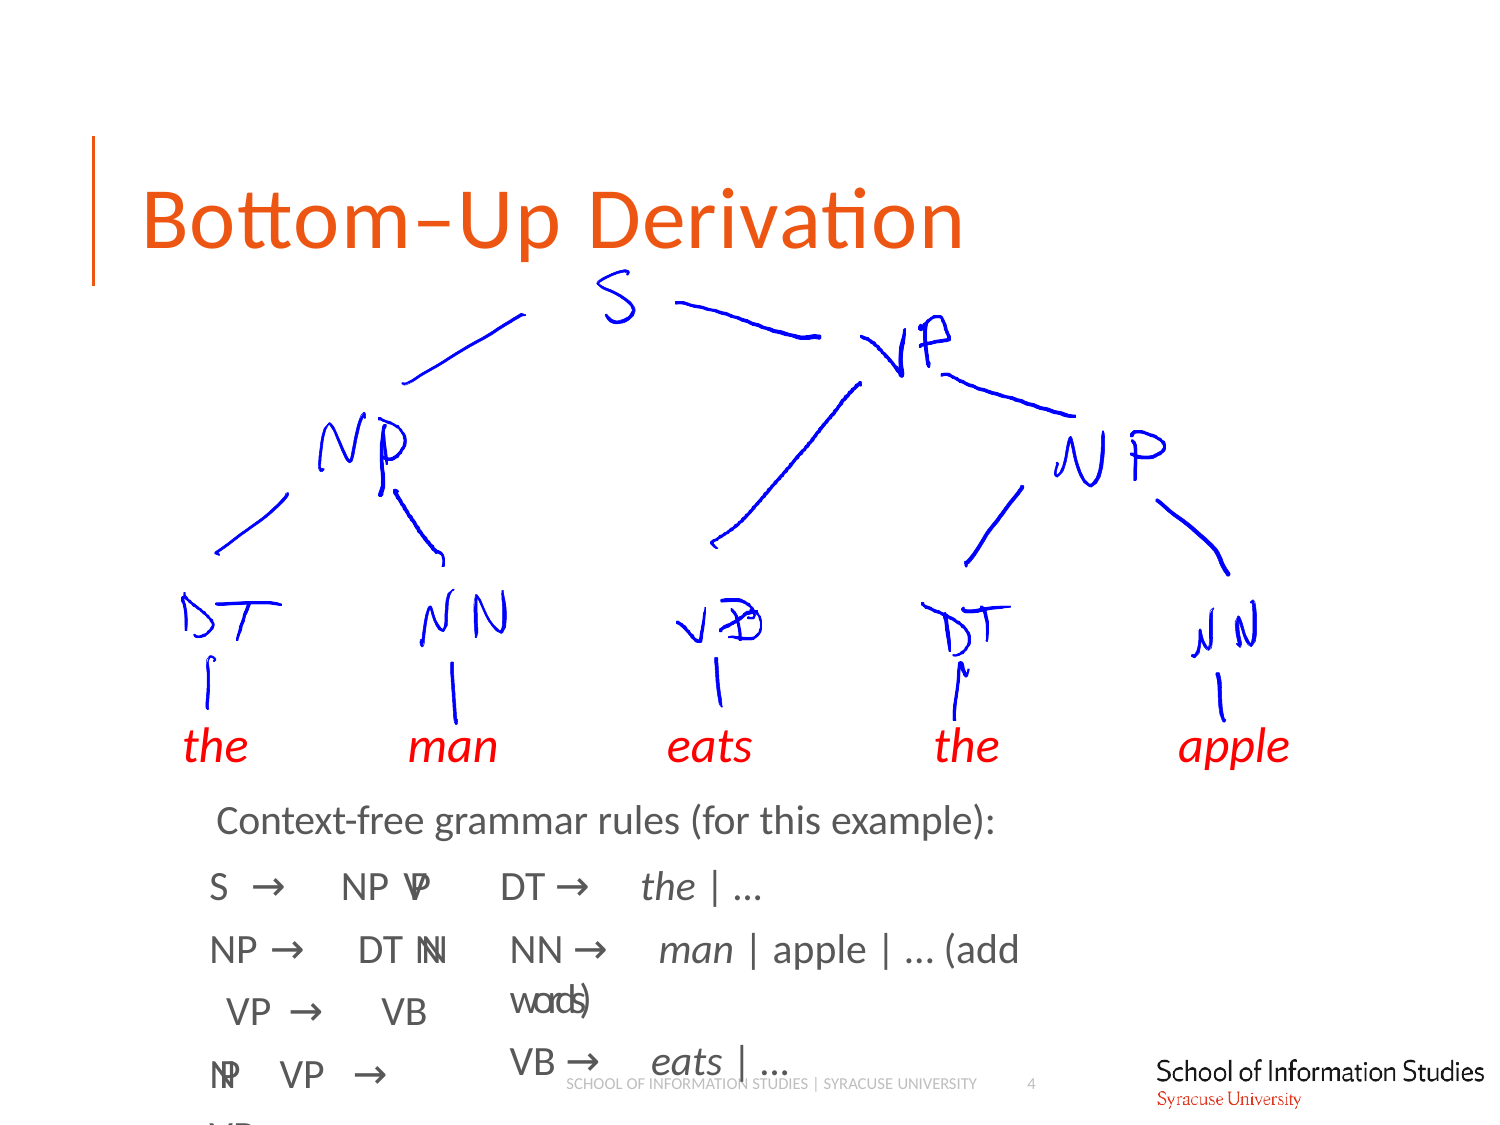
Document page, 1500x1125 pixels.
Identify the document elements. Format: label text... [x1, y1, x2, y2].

picture [676, 607, 707, 643]
picture [1156, 1059, 1484, 1109]
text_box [1155, 498, 1231, 577]
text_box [473, 590, 507, 639]
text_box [318, 411, 366, 472]
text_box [964, 485, 1025, 568]
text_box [450, 661, 459, 725]
picture [675, 301, 906, 550]
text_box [1054, 430, 1106, 488]
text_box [401, 313, 526, 386]
picture [180, 592, 283, 642]
text_box SCHOOL OF INFORMATION STUDIES | SYRACUSE UNIVERSITY [564, 1085, 979, 1093]
picture [378, 417, 446, 567]
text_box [596, 269, 636, 325]
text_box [1191, 607, 1215, 659]
picture [921, 602, 1011, 721]
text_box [1234, 599, 1257, 648]
text_box DT → the | … NN → man | apple | … (add words) VB → eats | … [497, 844, 1112, 1085]
picture [917, 315, 1076, 418]
text_box 4 [1025, 1085, 1038, 1093]
title Bottom–Up Derivation [138, 158, 982, 349]
text_box S → NP VP NP → DT NN VP → VB NP VP → VB [207, 844, 429, 1125]
picture [1130, 430, 1166, 482]
text_box apple [1176, 710, 1293, 773]
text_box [1215, 672, 1227, 723]
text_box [205, 655, 217, 710]
text_box the man eats the Context-free grammar rules (for this example): [178, 685, 1001, 844]
picture [719, 598, 762, 641]
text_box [714, 657, 723, 708]
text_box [419, 588, 455, 648]
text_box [214, 492, 289, 556]
